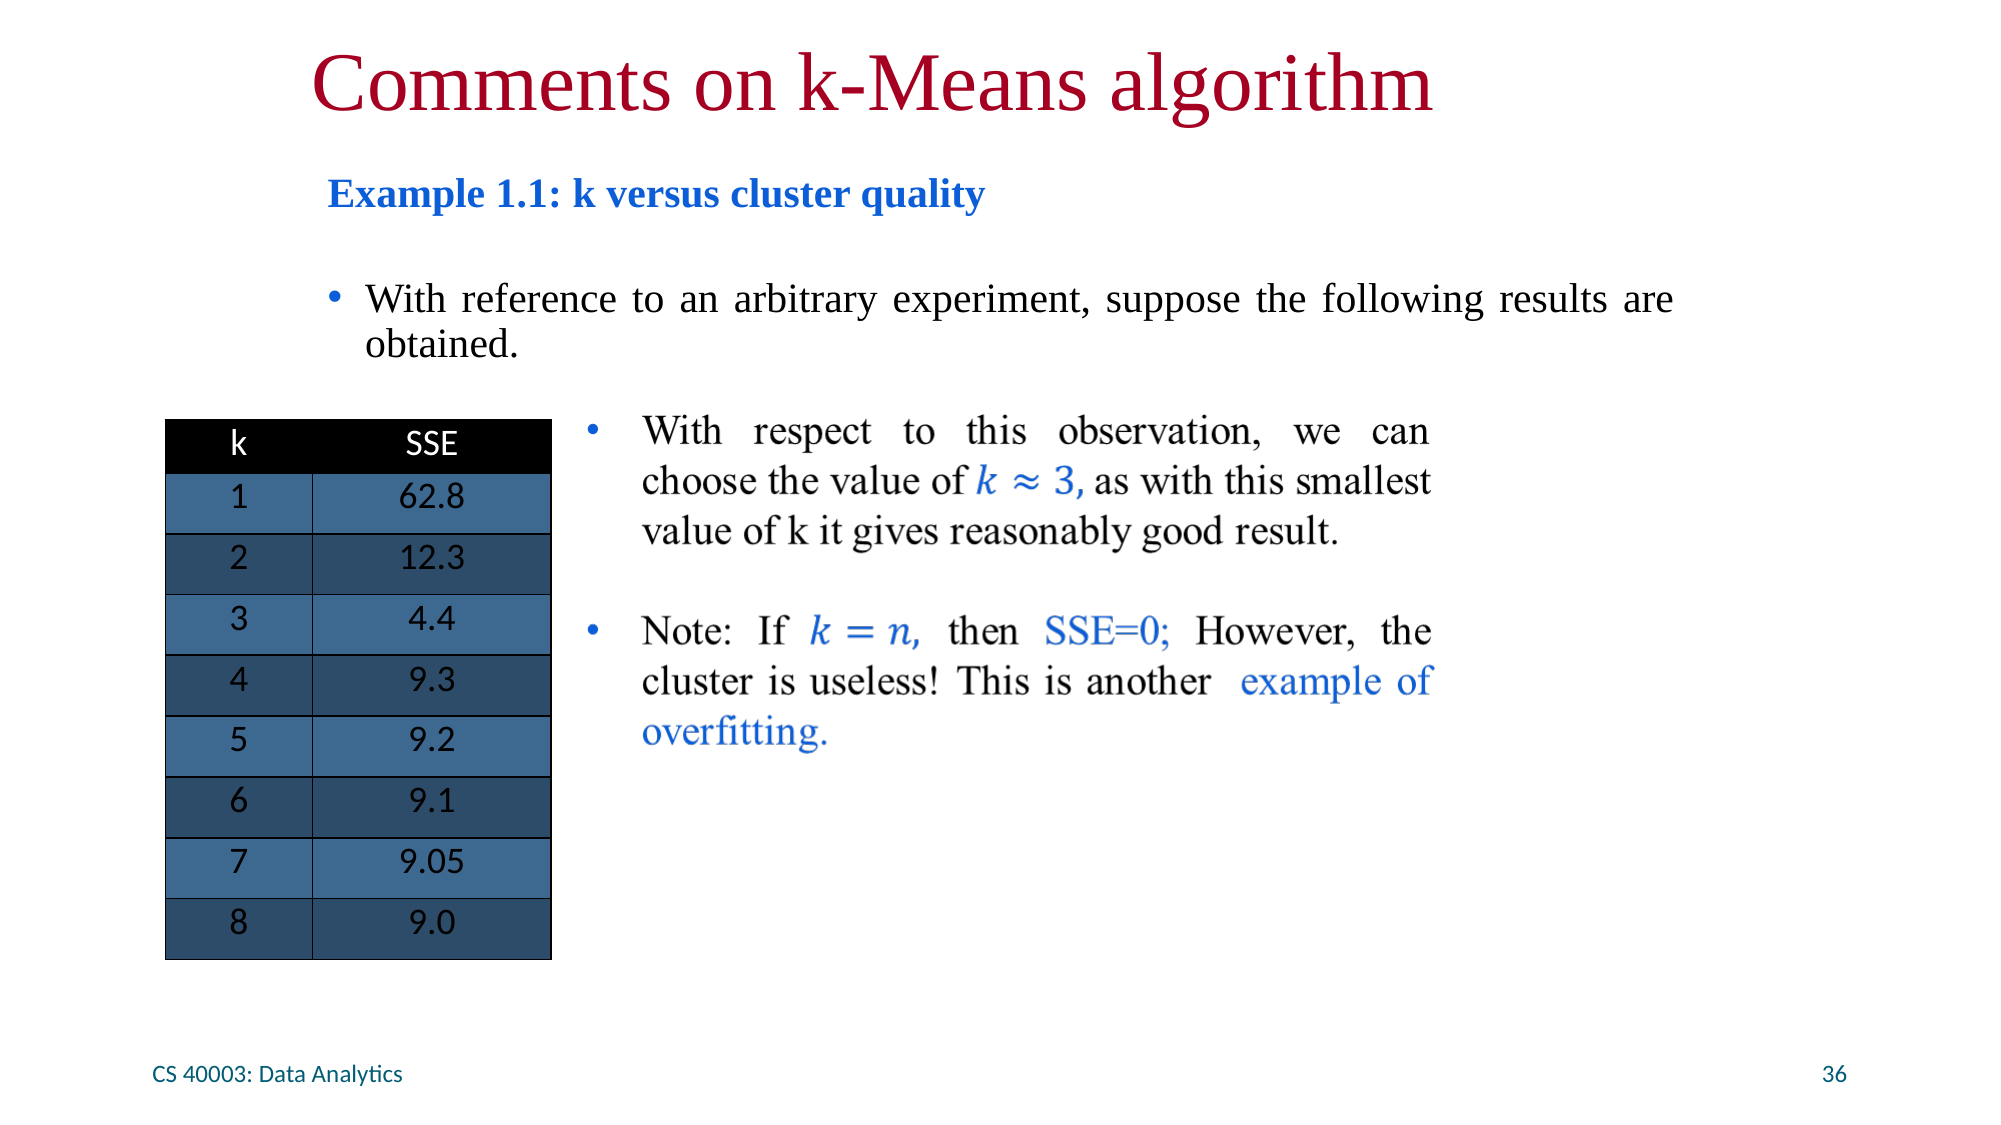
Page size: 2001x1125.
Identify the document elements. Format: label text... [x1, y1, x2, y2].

table_cell 9.0 [313, 899, 550, 959]
table_cell 3 [166, 595, 312, 654]
title Comments on k-Means algorithm [296, 20, 1679, 147]
table_cell 6 [166, 778, 312, 837]
text_box [570, 397, 1445, 963]
table_header SSE [313, 421, 550, 472]
table_cell 2 [166, 535, 312, 594]
table_cell 1 [166, 474, 312, 533]
table_cell 12.3 [313, 535, 550, 594]
table_cell 9.3 [313, 656, 550, 715]
table_header k [166, 421, 312, 472]
table_cell 4.4 [313, 595, 550, 654]
table_cell 4 [166, 656, 312, 715]
table_cell 8 [166, 899, 312, 959]
table_cell 9.2 [313, 717, 550, 776]
table_cell 5 [166, 717, 312, 776]
slide_number CS 40003: Data Analytics [137, 1042, 588, 1103]
table_cell 9.05 [313, 839, 550, 898]
list Example 1.1: k versus cluster quality With reference to an arbitrary experiment, suppose the following results are obtained. [312, 164, 1691, 358]
table_cell 7 [166, 839, 312, 898]
table_cell 9.1 [313, 778, 550, 837]
slide_number 36 [1412, 1042, 1863, 1103]
table_cell 62.8 [313, 474, 550, 533]
